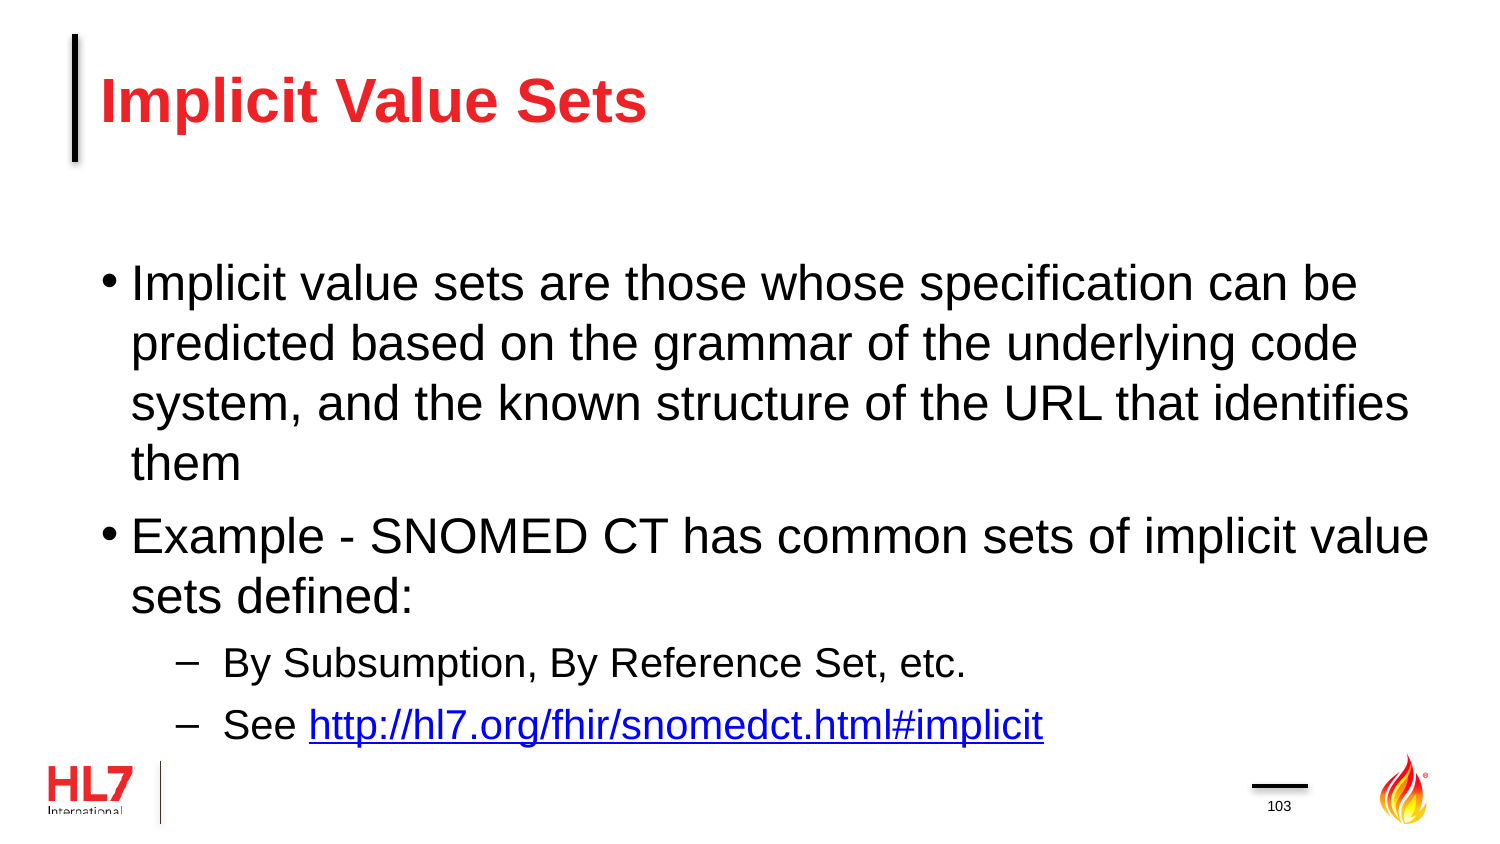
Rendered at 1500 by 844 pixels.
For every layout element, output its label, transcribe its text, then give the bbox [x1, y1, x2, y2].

slide_number 103 [1257, 788, 1302, 815]
list Implicit value sets are those whose specification can be predicted based on the grammar of the underlying code system, and the known structure of the URL that identifies them Example - SNOMED CT has common sets of implicit value sets defined: By Subsumption, By Reference Set, etc. See http://hl7.org/fhir/snomedct.html#implicit [100, 250, 1451, 731]
picture [1380, 753, 1428, 824]
title Implicit Value Sets [100, 33, 1451, 163]
